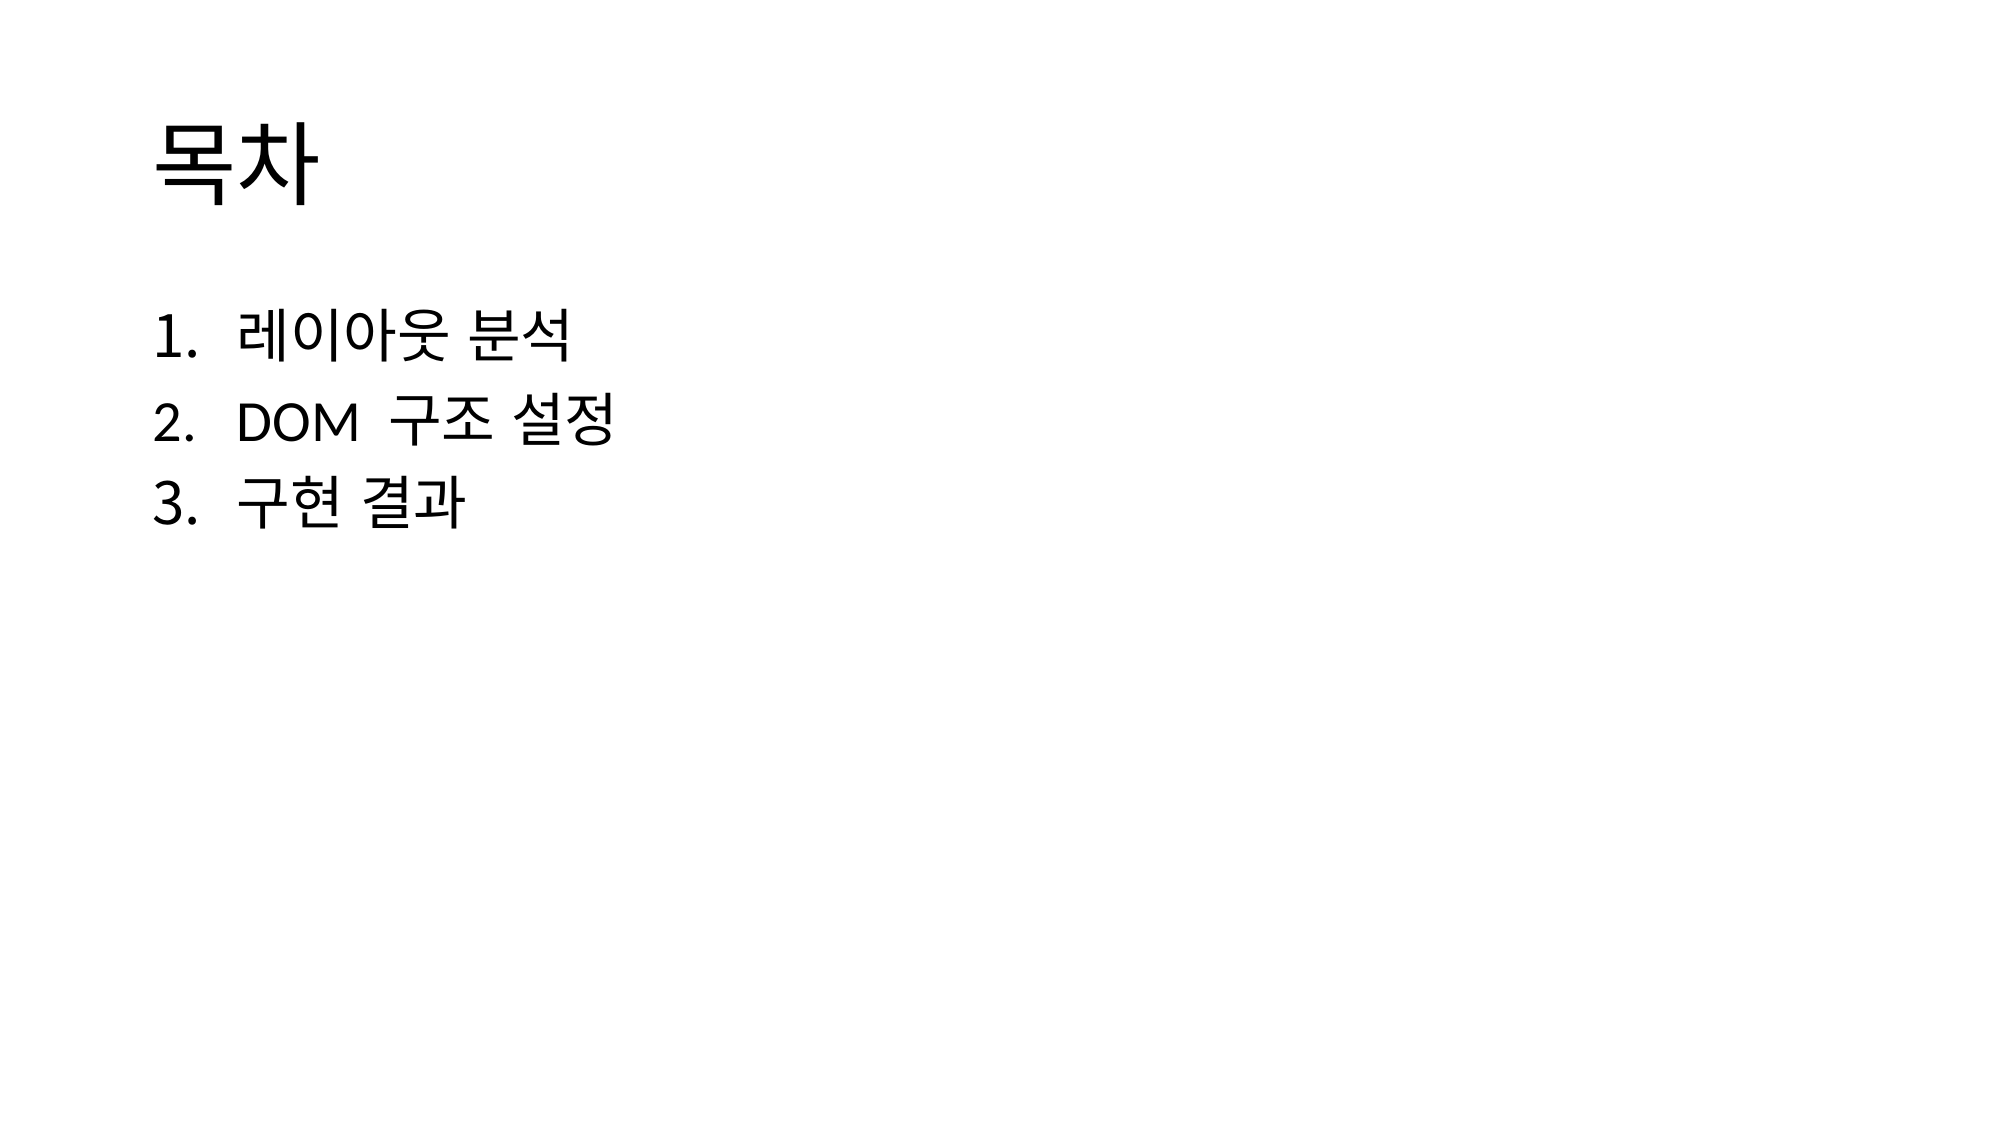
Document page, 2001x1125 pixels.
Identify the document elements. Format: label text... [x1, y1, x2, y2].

title 목차 [137, 59, 1863, 278]
list 레이아웃 분석 DOM 구조 설정 구현 결과 [137, 299, 1863, 1014]
